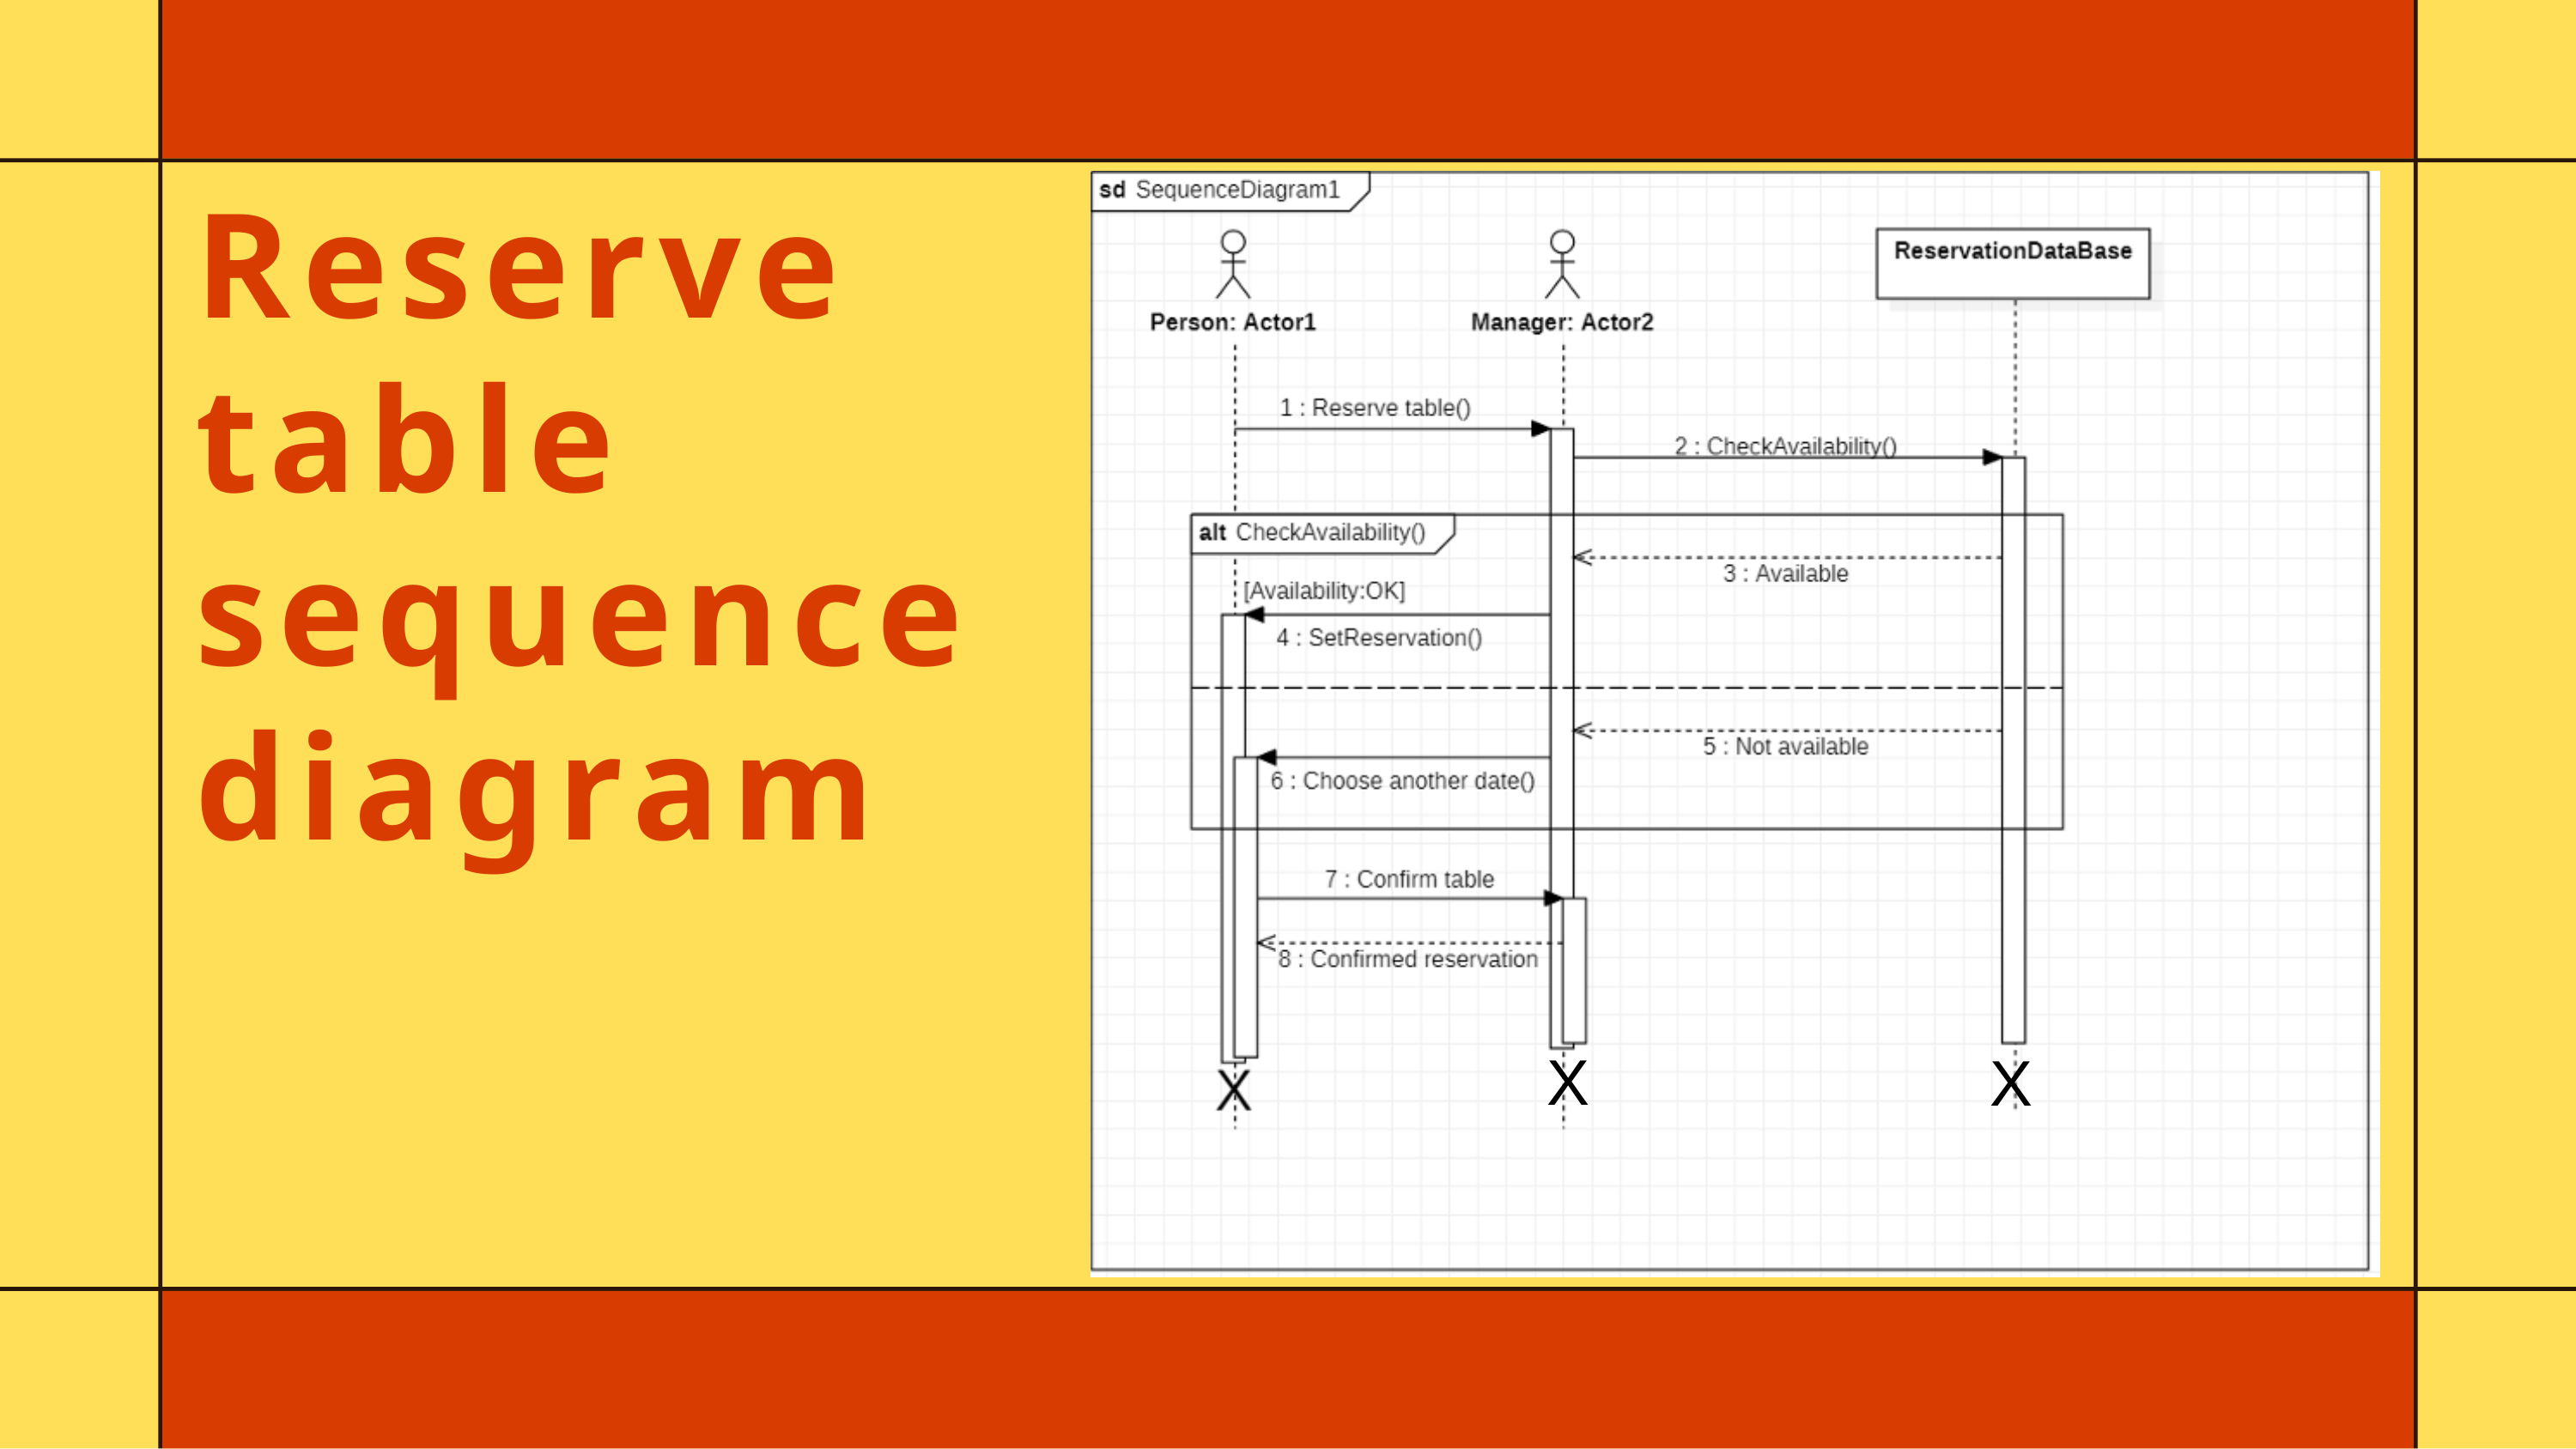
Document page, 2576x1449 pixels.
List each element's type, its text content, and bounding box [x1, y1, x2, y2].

title Reserve table sequence diagram [193, 171, 999, 869]
text_box [162, 1290, 2414, 1449]
text_box [162, 0, 2414, 159]
title Conclusion [465, 869, 517, 874]
picture [1090, 171, 2381, 1277]
